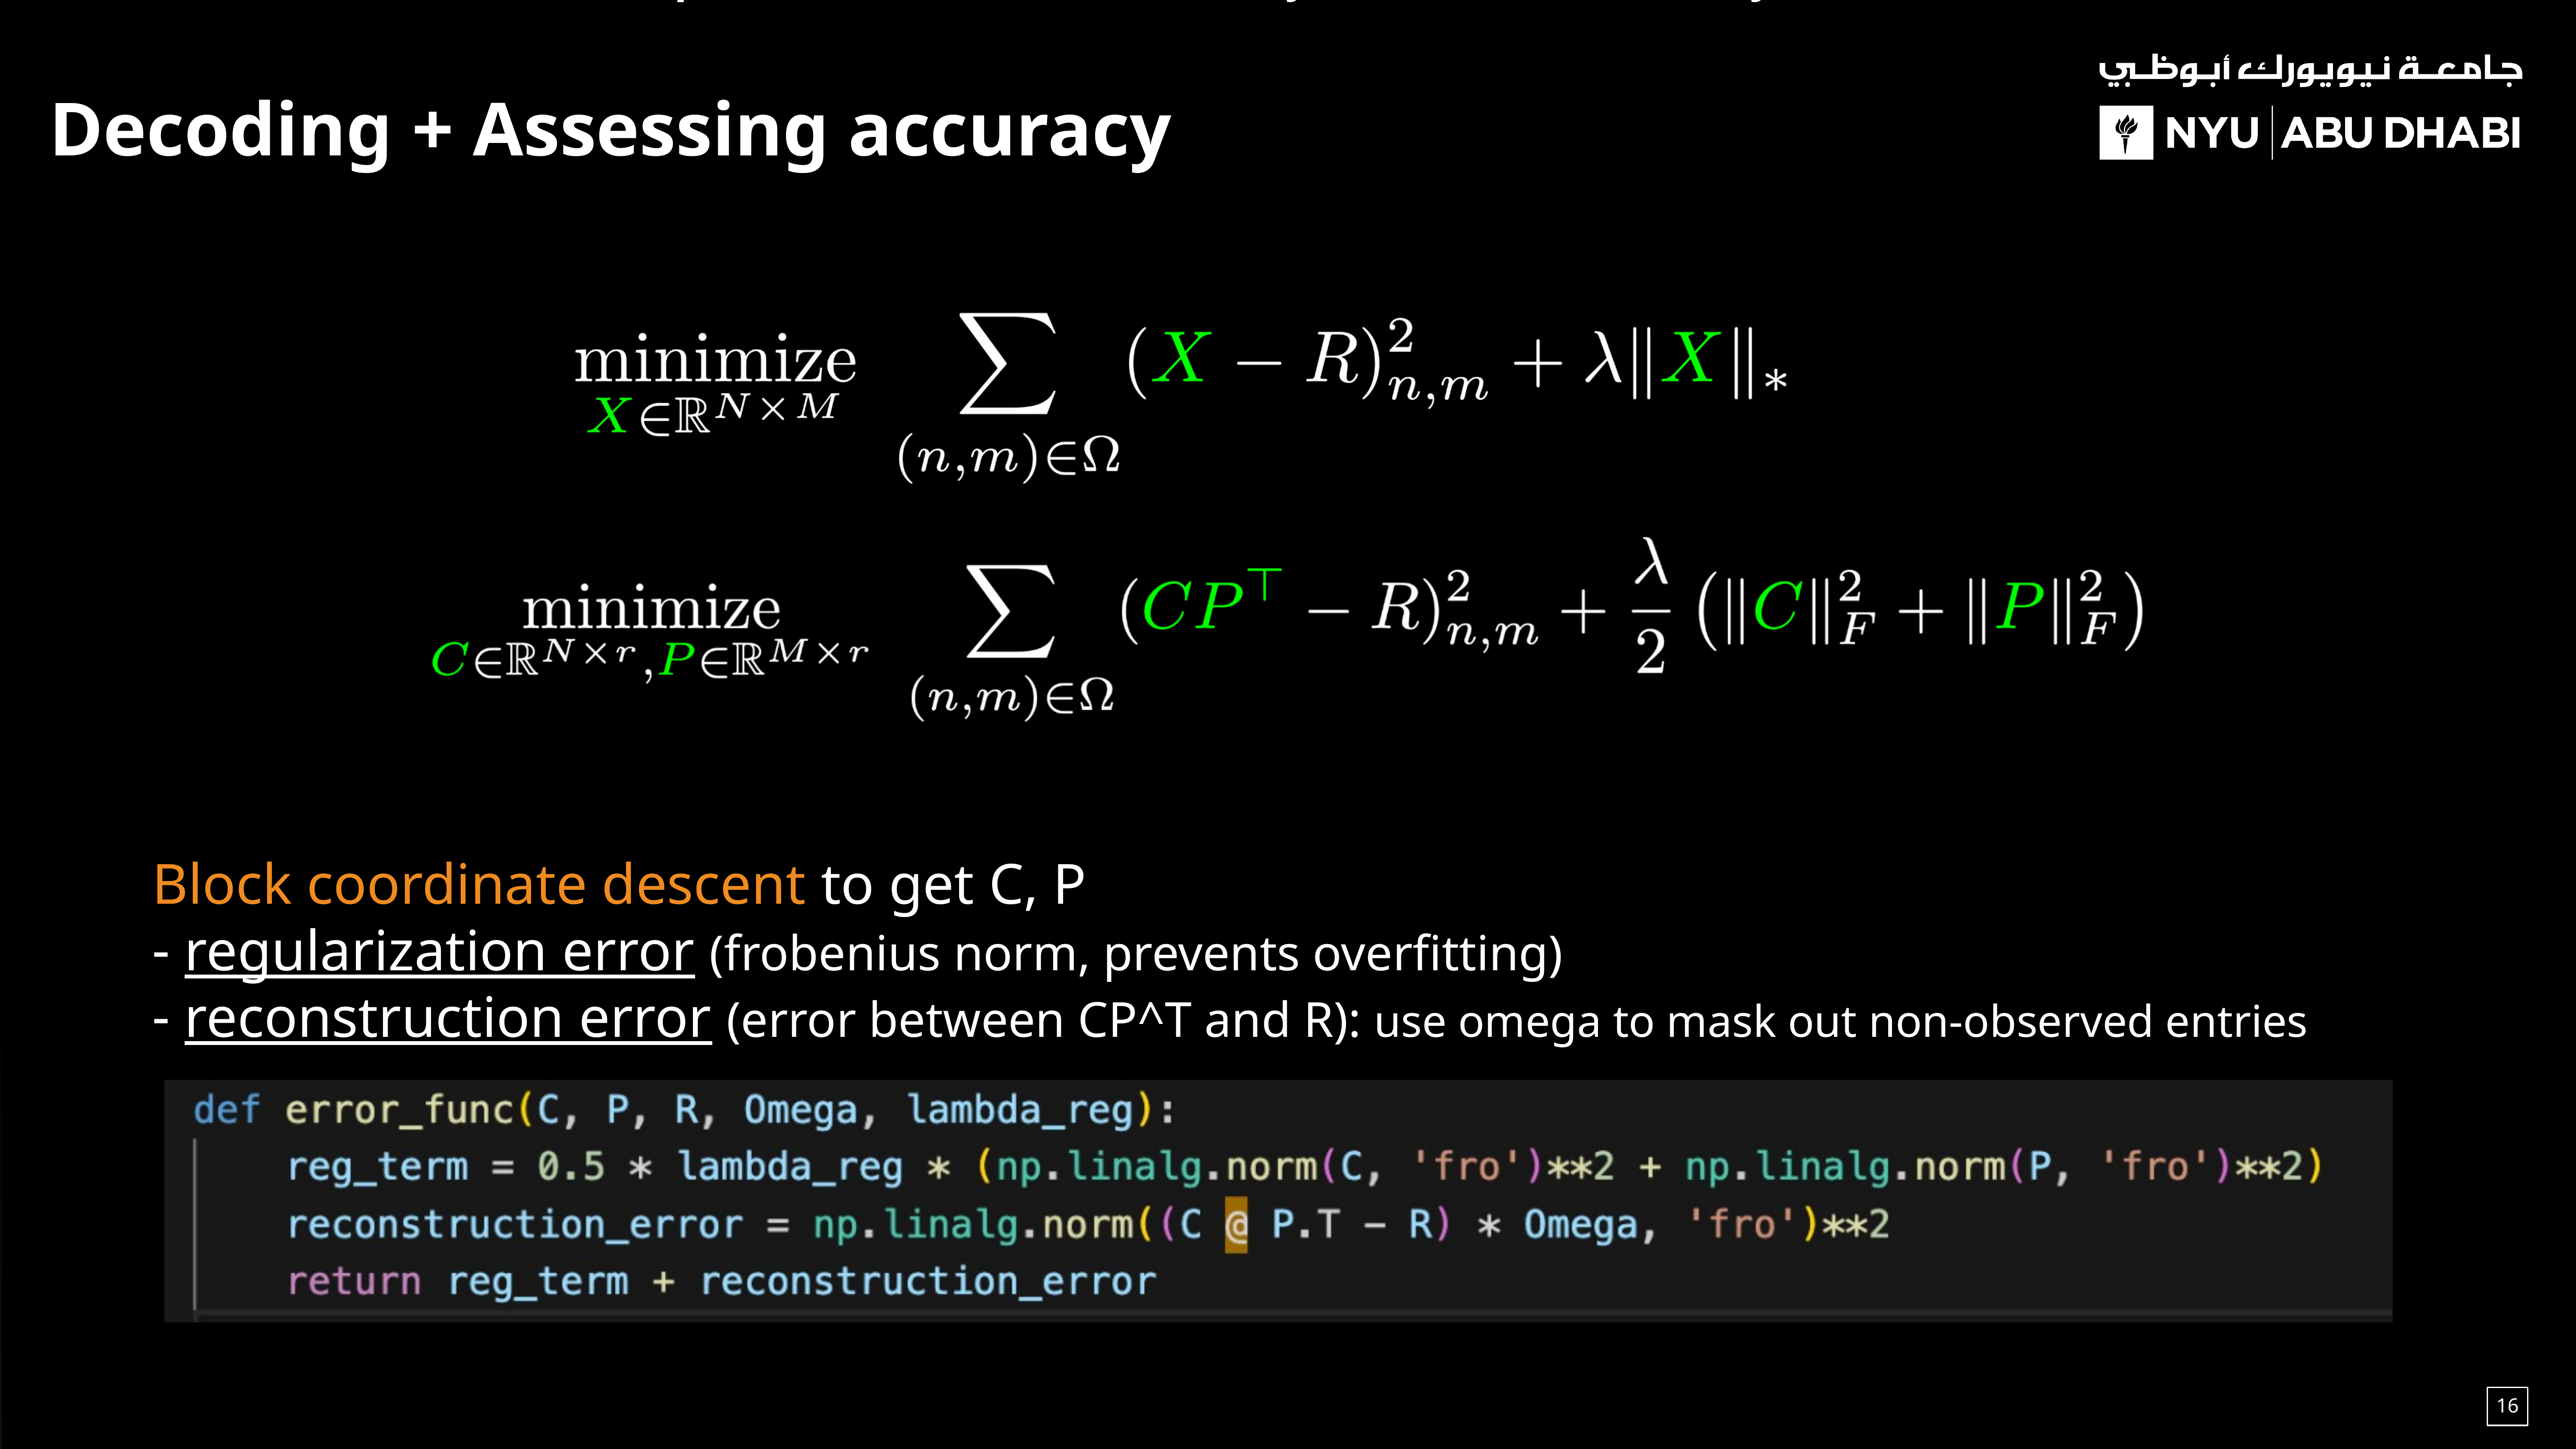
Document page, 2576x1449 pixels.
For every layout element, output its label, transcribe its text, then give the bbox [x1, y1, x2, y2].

picture [0, 0, 2576, 1449]
title Decoding + Assessing accuracy [49, 48, 2100, 170]
slide_number ‹#› [2487, 1387, 2528, 1426]
text_box Block coordinate descent to get C, P regularization error (frobenius norm, prevents overfitting) reconstruction error (error between CP^T and R): use omega to mask out non-observed entries [146, 842, 2411, 1323]
